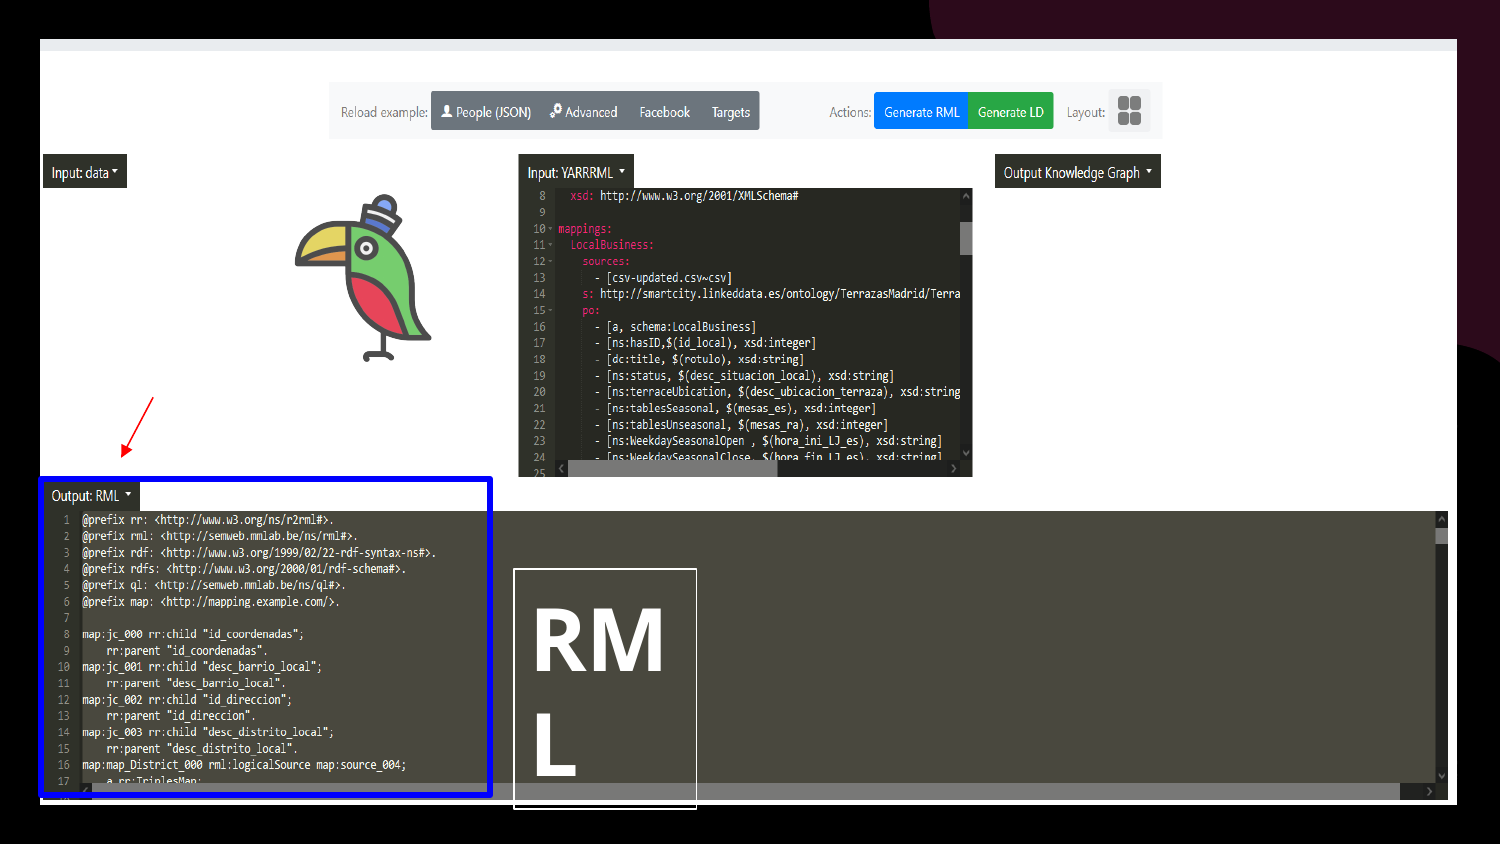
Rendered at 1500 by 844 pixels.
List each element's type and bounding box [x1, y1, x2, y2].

picture [40, 38, 1457, 805]
text_box [120, 397, 154, 459]
